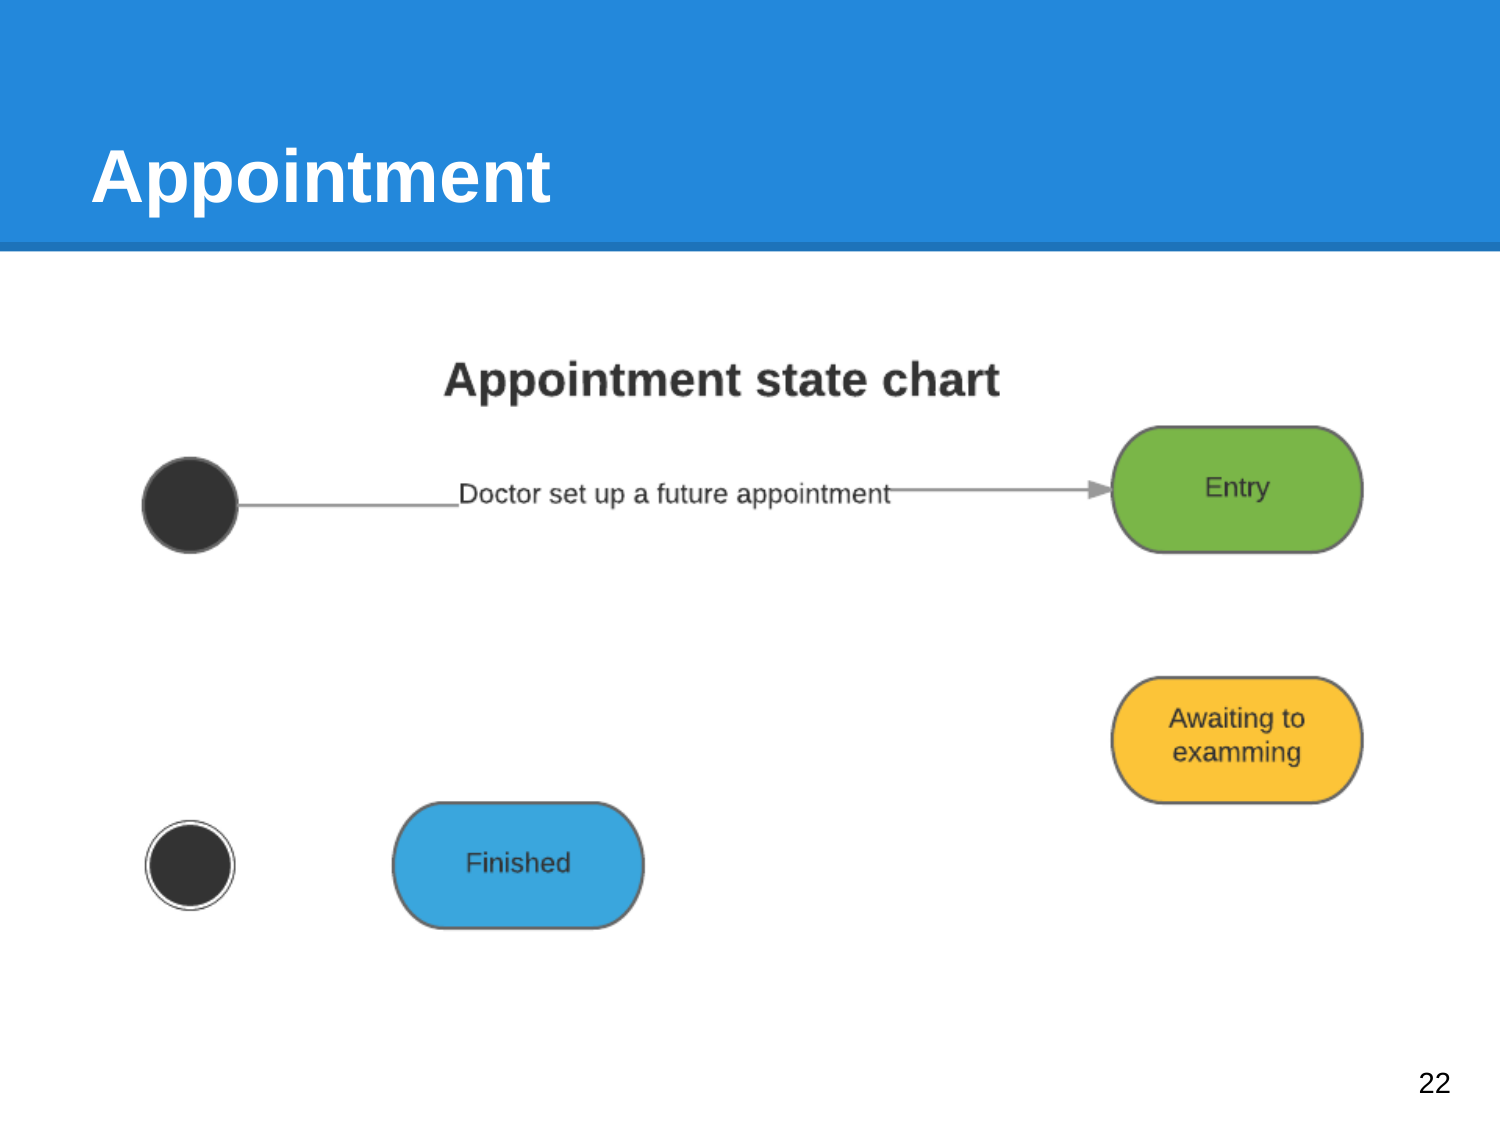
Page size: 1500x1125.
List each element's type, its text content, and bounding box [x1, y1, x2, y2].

picture [67, 324, 1426, 991]
slide_number 22 [1403, 1038, 1494, 1125]
title Appointment [75, 45, 1425, 233]
